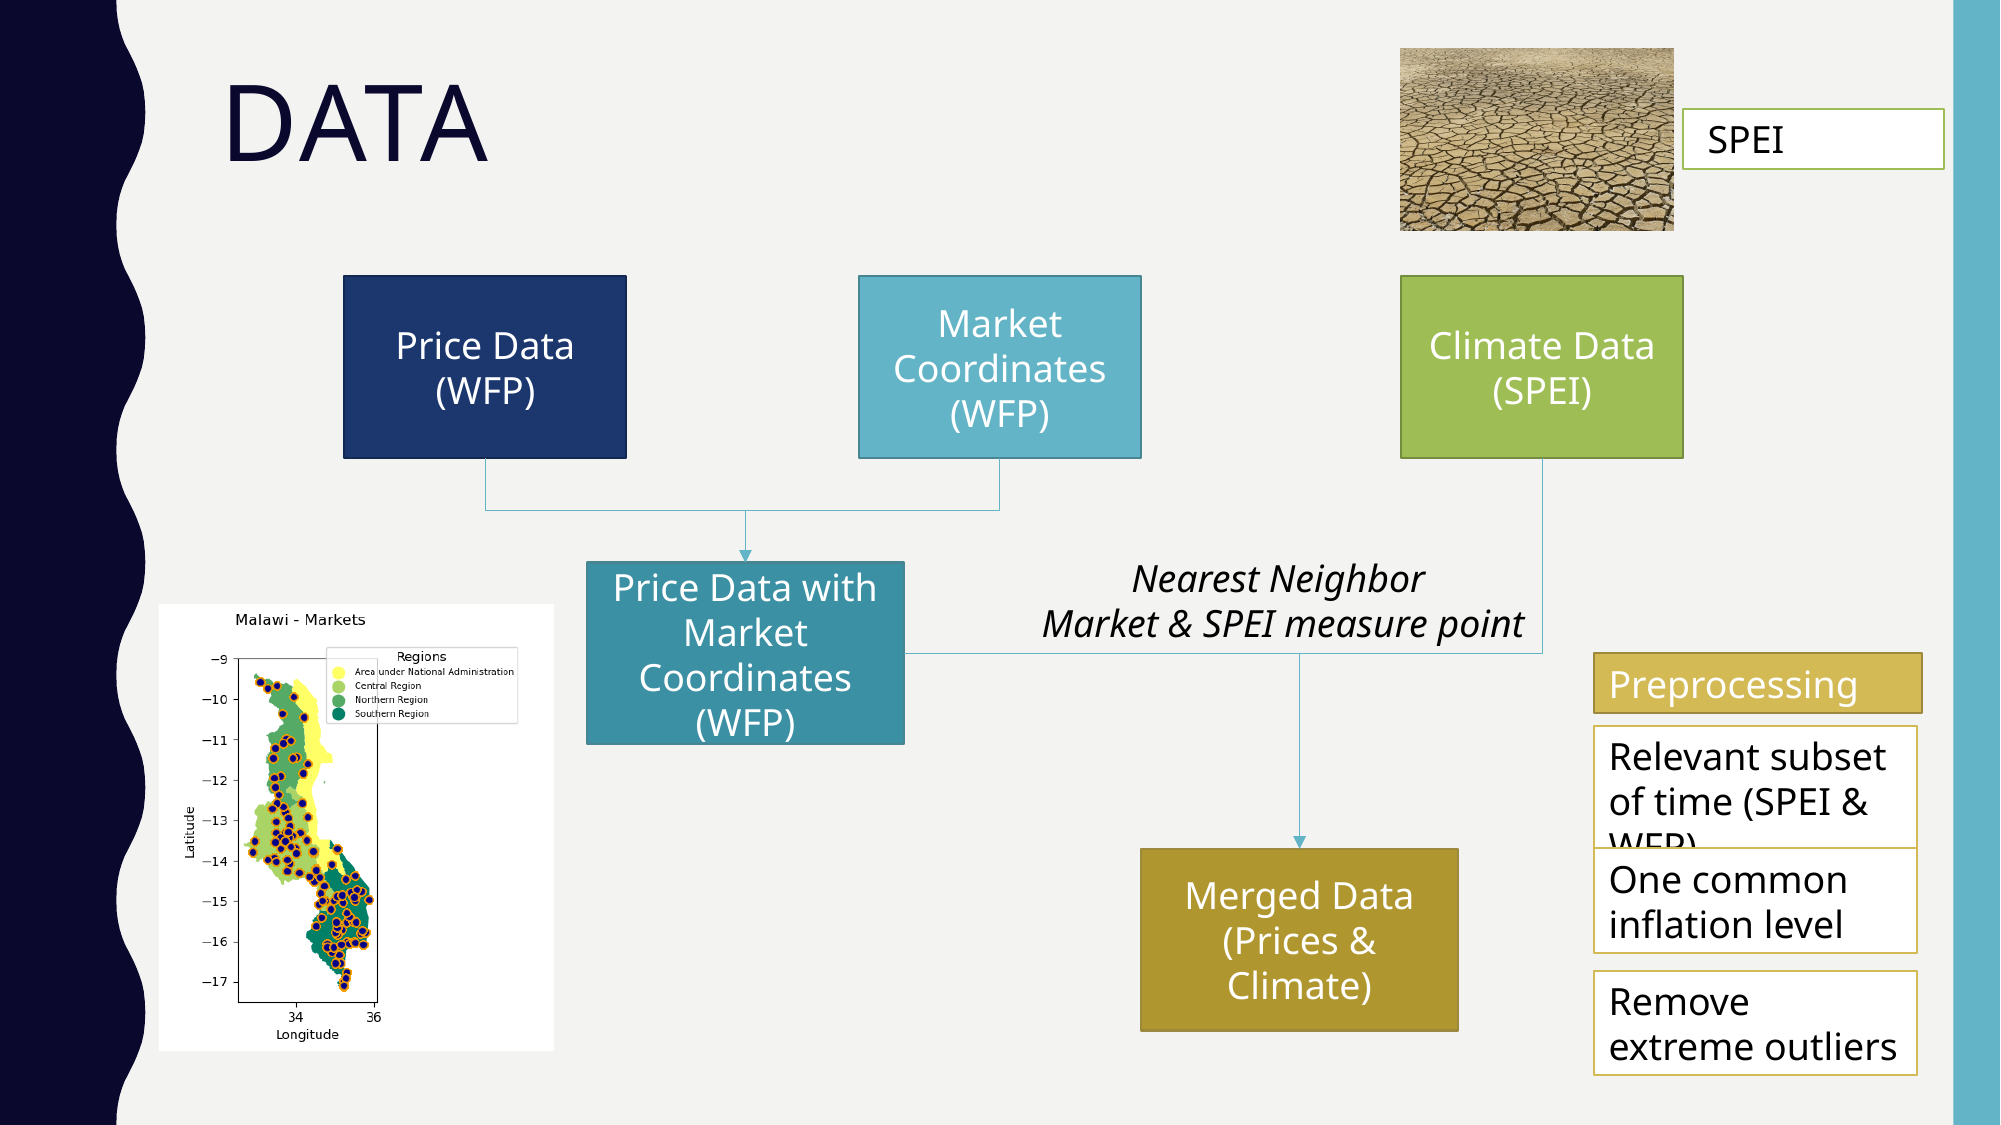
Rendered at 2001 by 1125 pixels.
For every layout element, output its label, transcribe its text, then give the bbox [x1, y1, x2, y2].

text_box Climate Data (SPEI) [1400, 275, 1684, 459]
text_box Remove extreme outliers [1593, 970, 1918, 1076]
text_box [1225, 532, 1617, 775]
text_box Preprocessing [1617, 652, 1923, 714]
picture [158, 604, 555, 1051]
text_box Price Data (WFP) [343, 275, 627, 459]
text_box Nearest Neighbor Market & SPEI measure point [1005, 547, 1225, 653]
text_box Merged Data (Prices & Climate) [1140, 848, 1459, 1032]
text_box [904, 653, 1300, 849]
text_box Relevant subset of time (SPEI & WFP) [1593, 725, 1918, 847]
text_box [820, 383, 925, 638]
picture [1400, 48, 1674, 231]
title Data [205, 62, 1875, 308]
text_box Market Coordinates (WFP) [858, 275, 1142, 459]
text_box One common inflation level [1593, 847, 1918, 954]
text_box Price Data with Market Coordinates (WFP) [586, 561, 905, 745]
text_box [563, 380, 668, 641]
